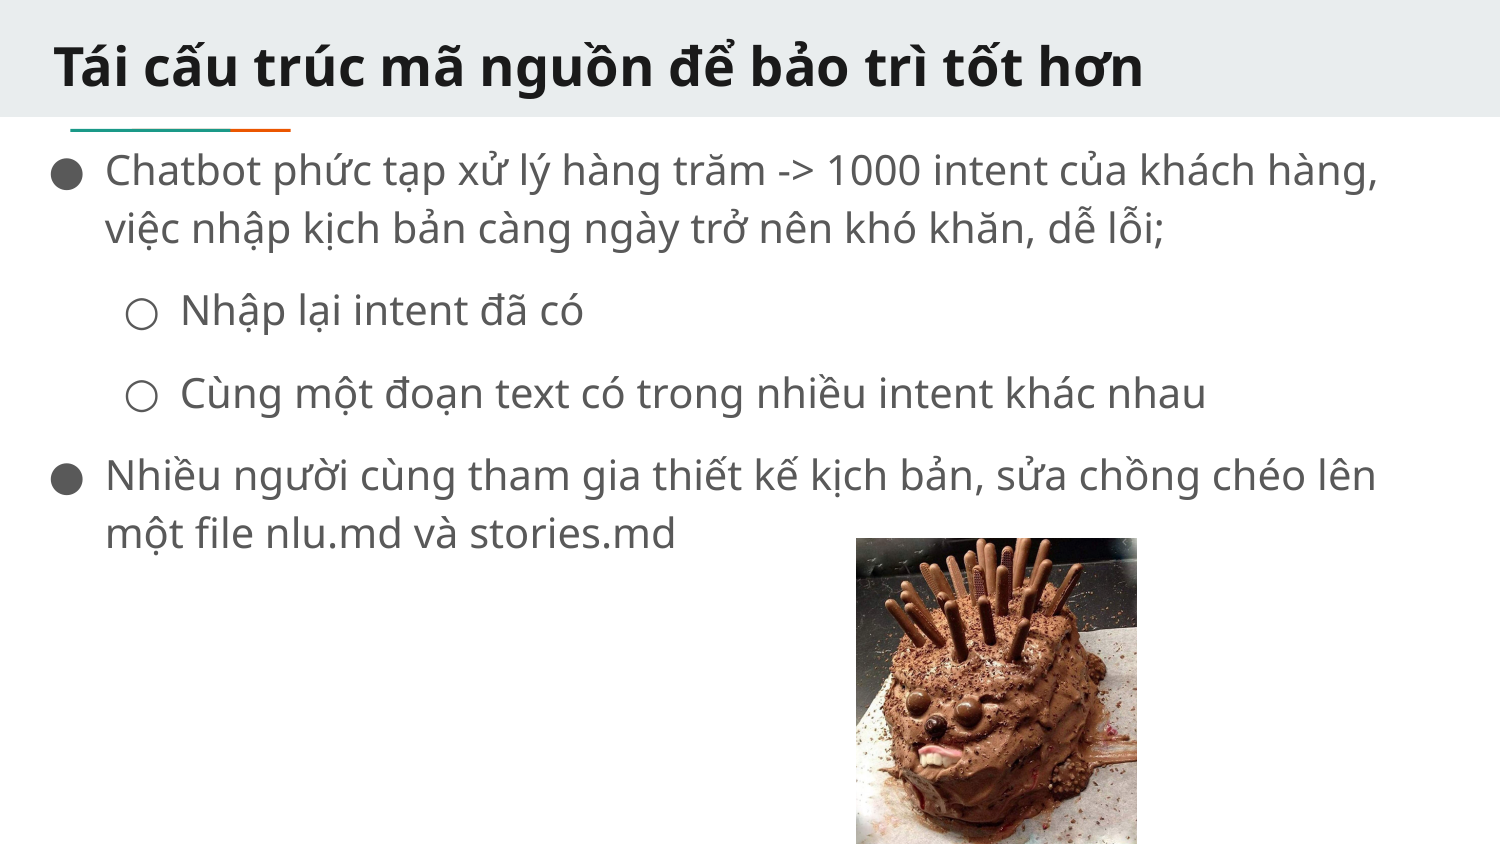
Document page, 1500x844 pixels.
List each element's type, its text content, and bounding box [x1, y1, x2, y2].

list Chatbot phức tạp xử lý hàng trăm -> 1000 intent của khách hàng, việc nhập kịch bản càng ngày trở nên khó khăn, dễ lỗi; Nhập lại intent đã có Cùng một đoạn text có trong nhiều intent khác nhau Nhiều người cùng tham gia thiết kế kịch bản, sửa chồng chéo lên một file nlu.md và stories.md [14, 121, 1478, 802]
picture [856, 537, 1137, 844]
title Tái cấu trúc mã nguồn để bảo trì tốt hơn [38, 17, 1467, 106]
